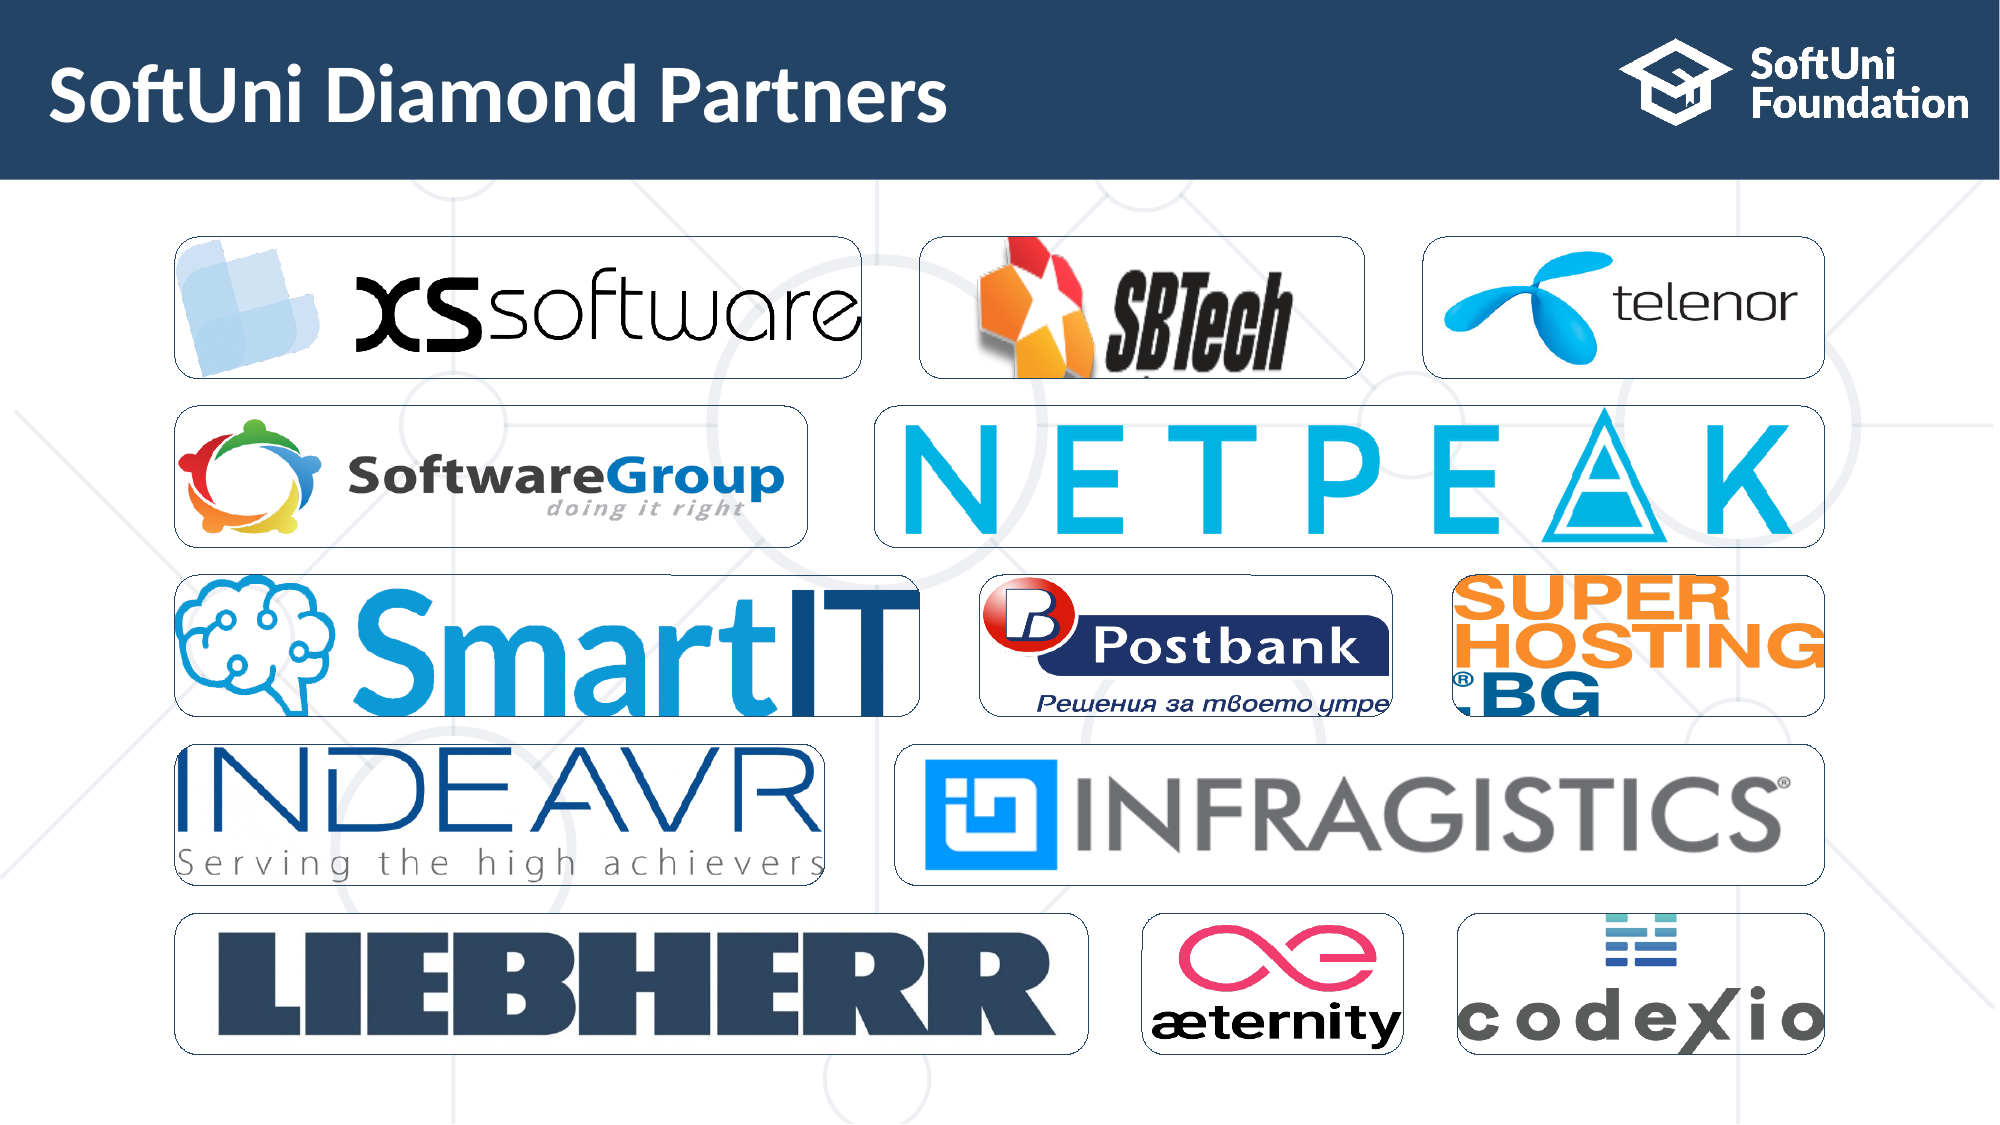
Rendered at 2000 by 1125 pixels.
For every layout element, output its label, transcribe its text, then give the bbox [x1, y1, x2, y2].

picture [873, 405, 1825, 548]
picture [174, 912, 1089, 1055]
picture [183, 585, 328, 710]
picture [174, 631, 286, 717]
picture [1422, 236, 1825, 379]
picture [919, 236, 1365, 379]
picture [174, 574, 249, 616]
picture [174, 236, 862, 379]
picture [594, 678, 625, 702]
picture [222, 615, 231, 625]
picture [610, 706, 633, 717]
picture [466, 642, 494, 717]
picture [1456, 912, 1825, 1055]
picture [174, 743, 825, 886]
picture [174, 405, 808, 548]
title SoftUni Diamond Partners [31, 16, 1591, 162]
picture [262, 574, 921, 717]
picture [979, 574, 1393, 717]
picture [294, 647, 304, 656]
picture [1451, 574, 1825, 717]
picture [894, 743, 1825, 886]
picture [263, 615, 272, 625]
picture [1141, 912, 1404, 1055]
picture [1618, 38, 1968, 126]
picture [233, 661, 242, 670]
picture [516, 642, 544, 717]
